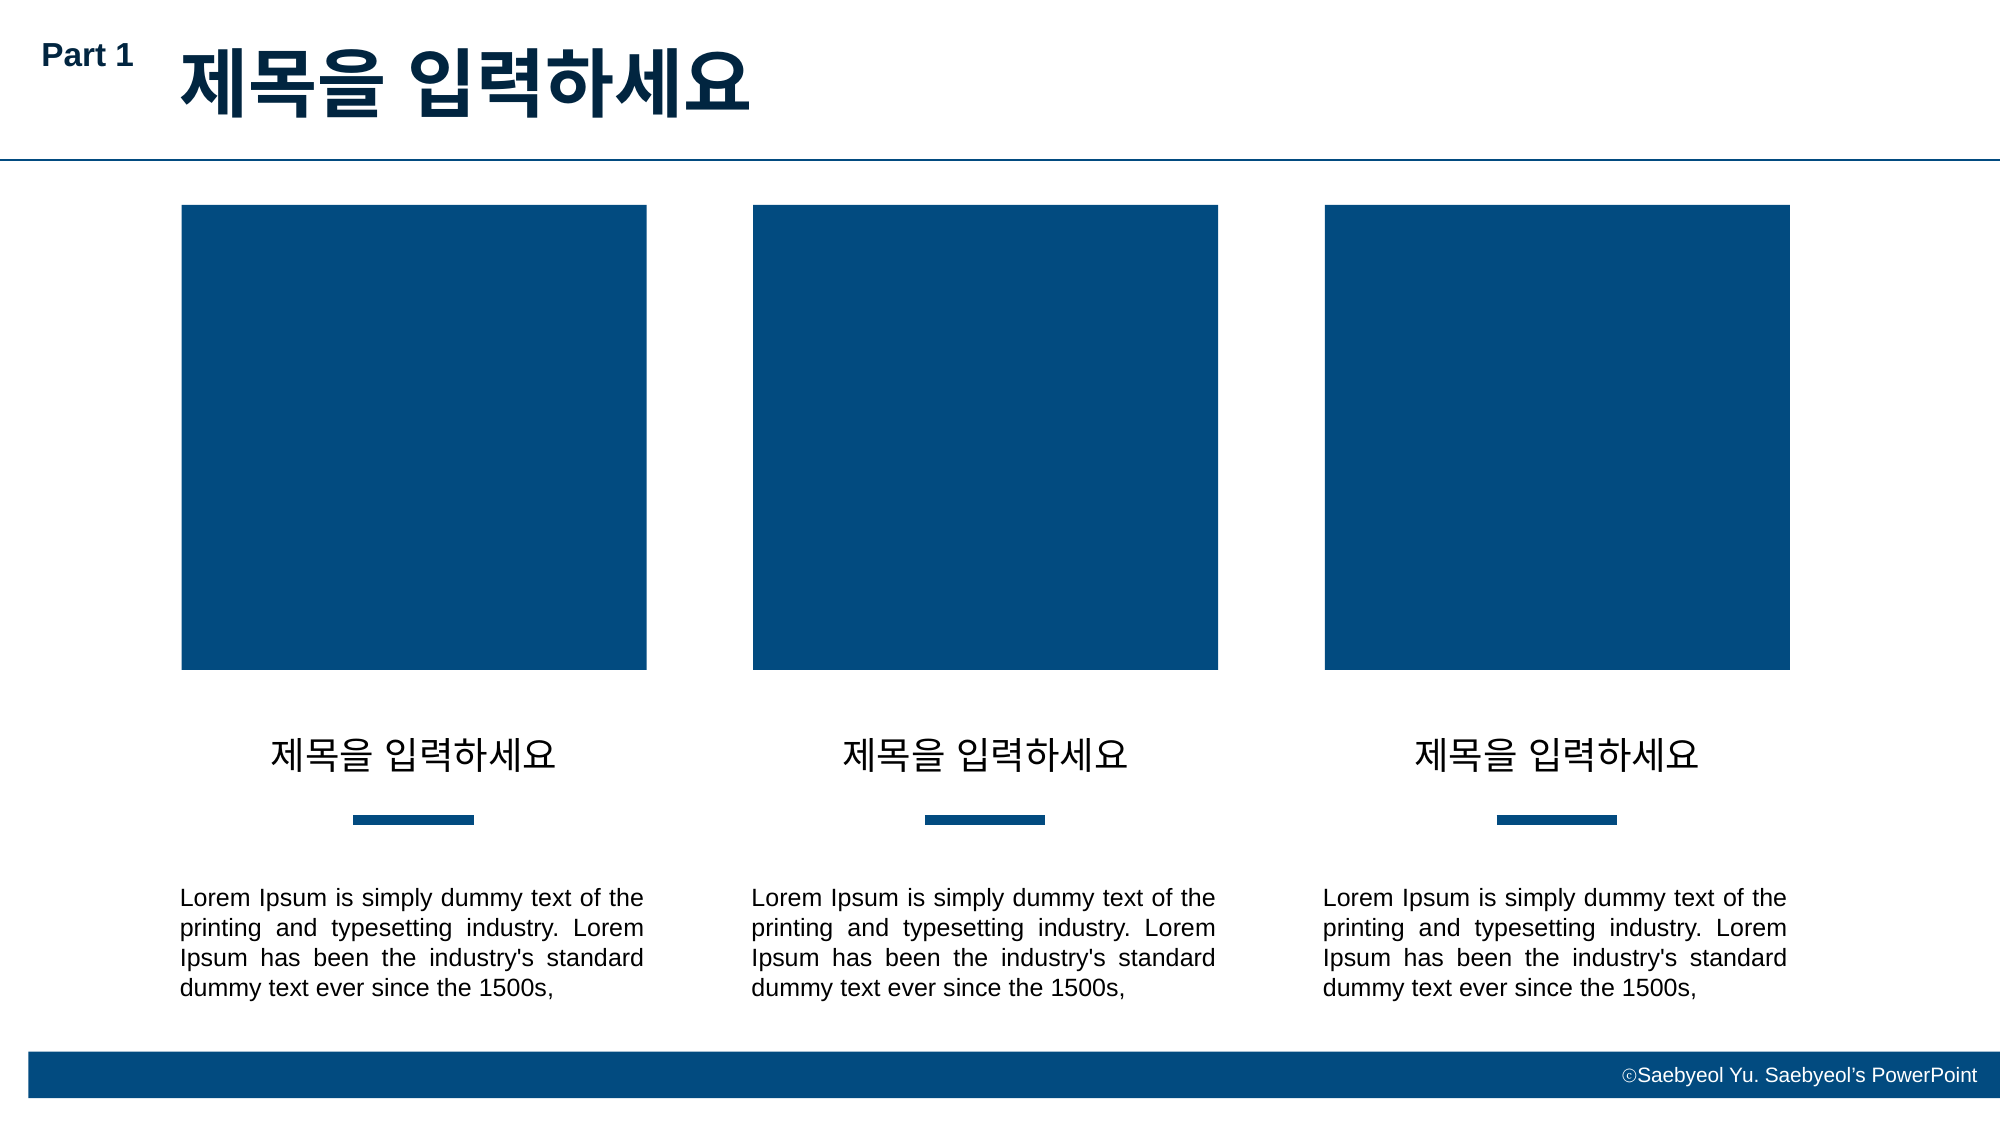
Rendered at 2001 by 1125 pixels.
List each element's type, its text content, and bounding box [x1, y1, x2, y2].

text_box Lorem Ipsum is simply dummy text of the printing and typesetting industry. Lorem Ipsum has been the industry's standard dummy text ever since the 1500s, [736, 873, 1232, 1009]
text_box 제목을 입력하세요 [164, 28, 783, 134]
text_box [1324, 204, 1791, 671]
text_box Lorem Ipsum is simply dummy text of the printing and typesetting industry. Lorem Ipsum has been the industry's standard dummy text ever since the 1500s, [164, 873, 660, 1009]
text_box 제목을 입력하세요 [242, 724, 586, 785]
text_box 제목을 입력하세요 [1385, 724, 1730, 785]
text_box 제목을 입력하세요 [814, 724, 1158, 785]
text_box Lorem Ipsum is simply dummy text of the printing and typesetting industry. Lorem Ipsum has been the industry's standard dummy text ever since the 1500s, [1308, 873, 1804, 1009]
text_box Part 1 [26, 26, 165, 81]
text_box [181, 204, 648, 671]
text_box [752, 204, 1219, 671]
